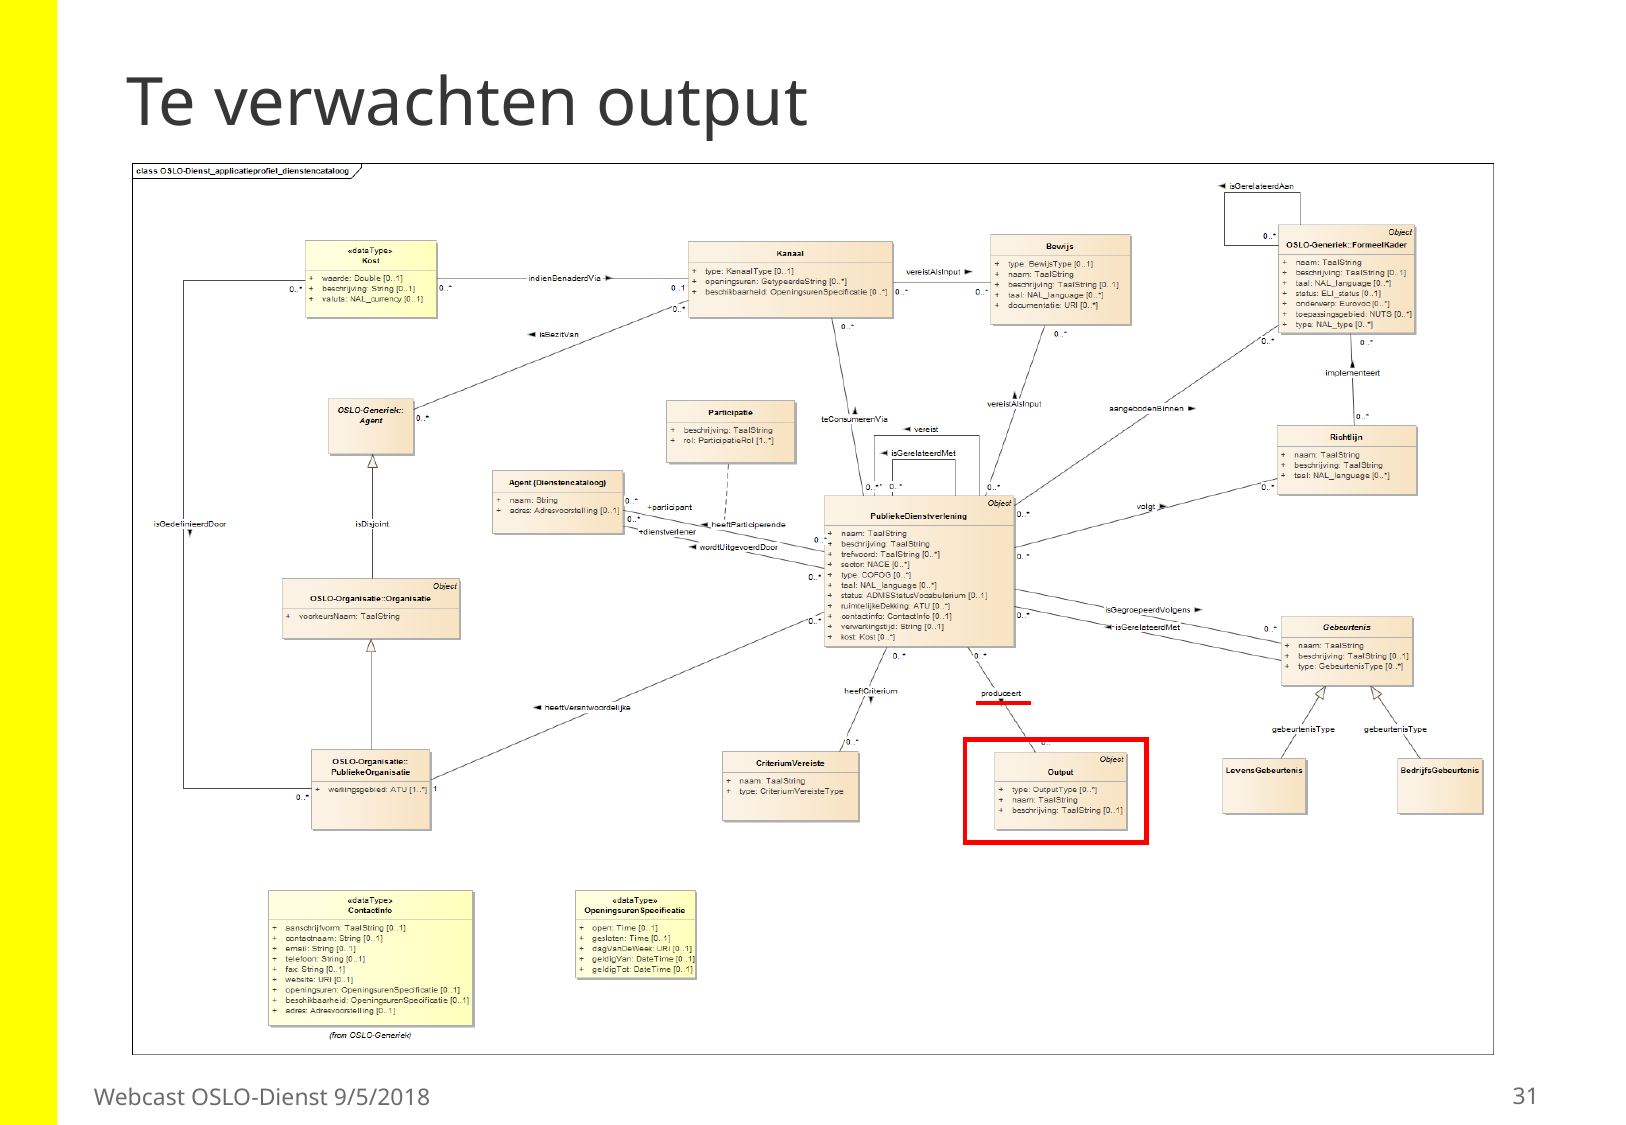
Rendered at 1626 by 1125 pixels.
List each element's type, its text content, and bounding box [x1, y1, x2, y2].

picture [131, 162, 1494, 1055]
title Te verwachten output [111, 59, 1514, 222]
slide_number 31 [1424, 1075, 1548, 1120]
footer Webcast OSLO-Dienst 9/5/2018 [78, 1083, 1077, 1113]
